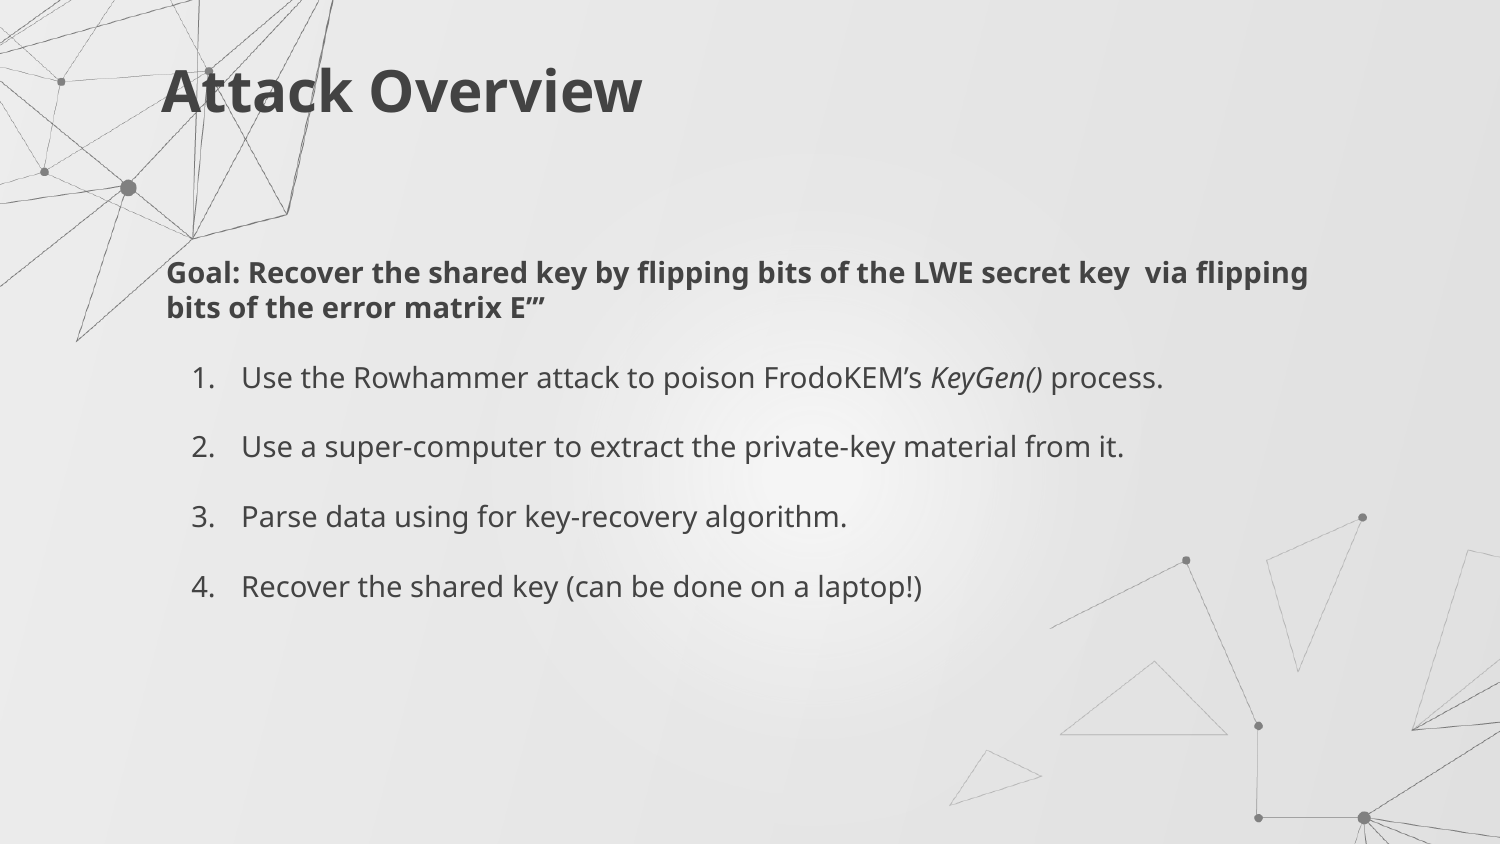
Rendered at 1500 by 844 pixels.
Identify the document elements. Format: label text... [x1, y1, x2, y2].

subtitle Goal: Recover the shared key by flipping bits of the LWE secret key via flipping bits of the error matrix E’’’ Use the Rowhammer attack to poison FrodoKEM’s KeyGen() process. Use a super-computer to extract the private-key material from it. Parse data using for key-recovery algorithm. Recover the shared key (can be done on a laptop!) [151, 238, 1372, 791]
picture [0, 0, 1500, 844]
title Attack Overview [131, 11, 987, 167]
